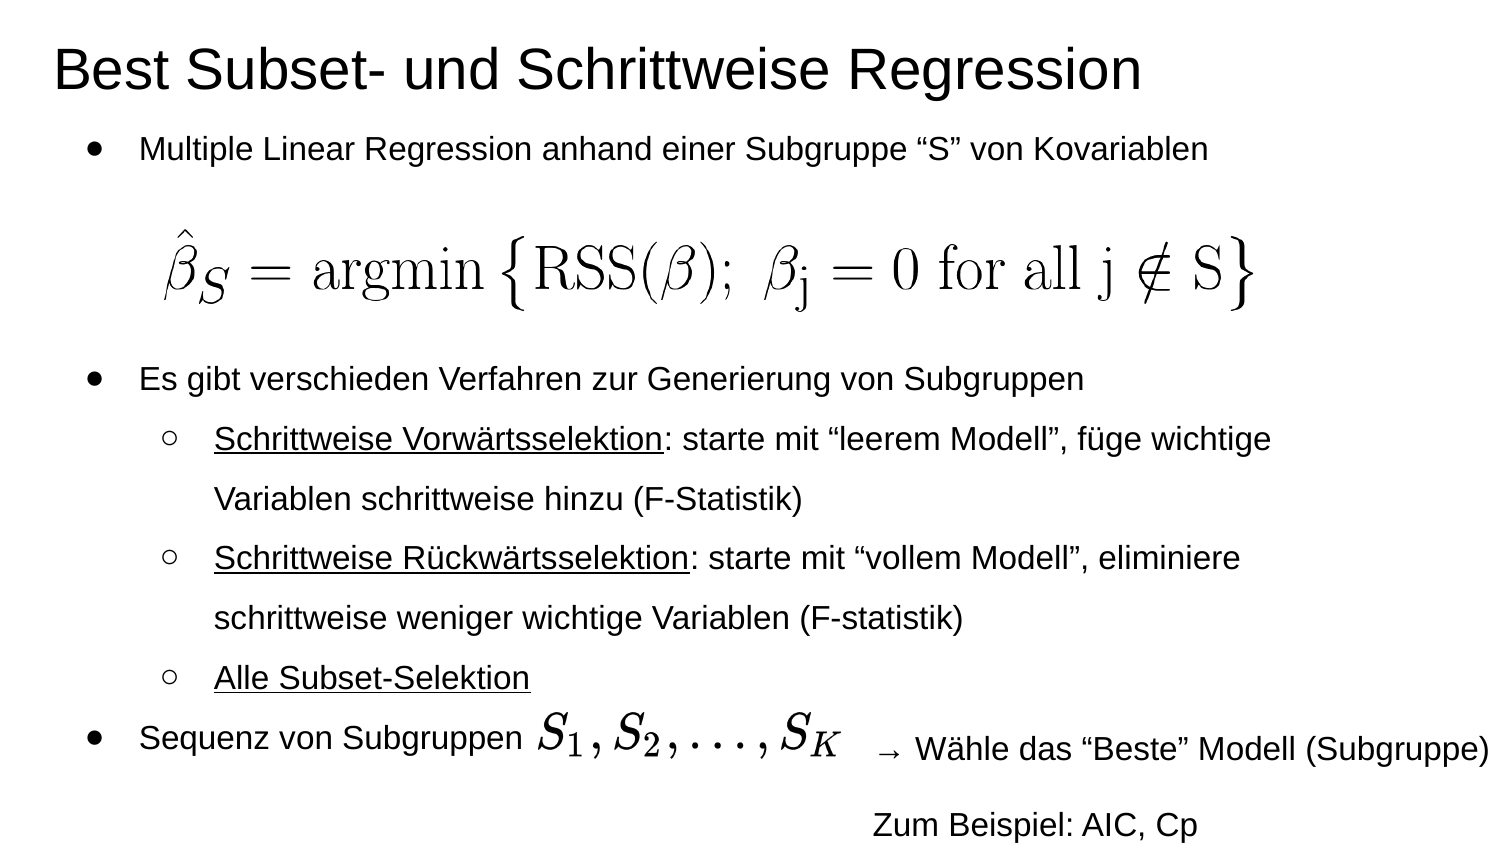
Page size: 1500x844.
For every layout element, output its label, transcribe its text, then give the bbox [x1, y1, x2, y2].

text_box Multiple Linear Regression anhand einer Subgruppe “S” von Kovariablen [63, 127, 1437, 378]
text_box → Wähle das “Beste” Modell (Subgruppe) Zum Beispiel: AIC, Cp [857, 691, 1500, 844]
text_box Best Subset- und Schrittweise Regression [53, 30, 1266, 122]
text_box Es gibt verschieden Verfahren zur Generierung von Subgruppen Schrittweise Vorwärtsselektion: starte mit “leerem Modell”, füge wichtige Variablen schrittweise hinzu (F-Statistik) Schrittweise Rückwärtsselektion: starte mit “vollem Modell”, eliminiere schrittweise weniger wichtige Variablen (F-statistik) Alle Subset-Selektion Sequenz von Subgruppen [63, 336, 1388, 692]
picture [534, 708, 846, 764]
picture [129, 210, 1266, 360]
